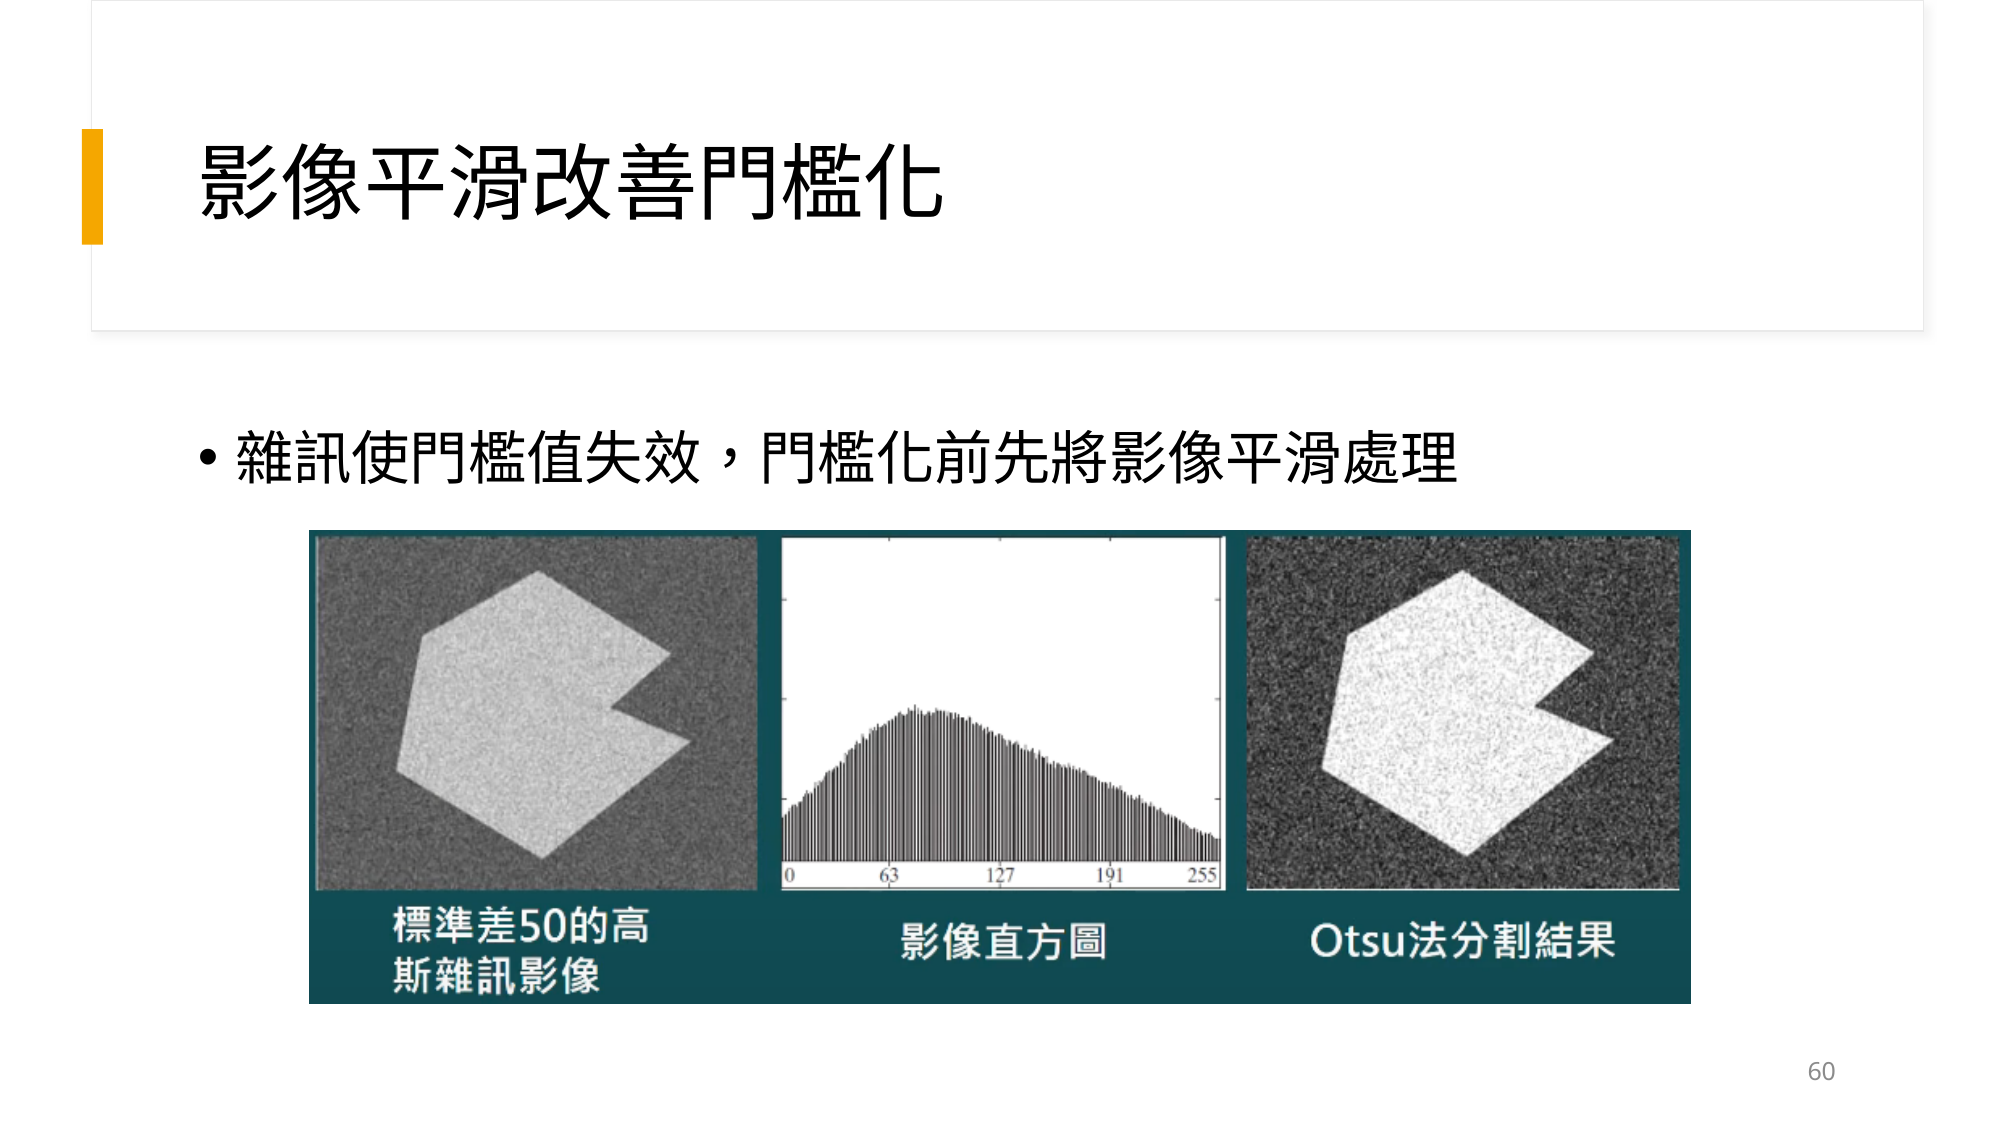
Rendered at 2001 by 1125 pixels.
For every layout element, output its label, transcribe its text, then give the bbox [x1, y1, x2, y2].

list 雜訊使門檻值失效，門檻化前先將影像平滑處理 [183, 406, 1851, 1103]
slide_number 60 [1401, 1042, 1851, 1103]
picture [309, 530, 1691, 1004]
title 影像平滑改善門檻化 [183, 90, 1851, 284]
